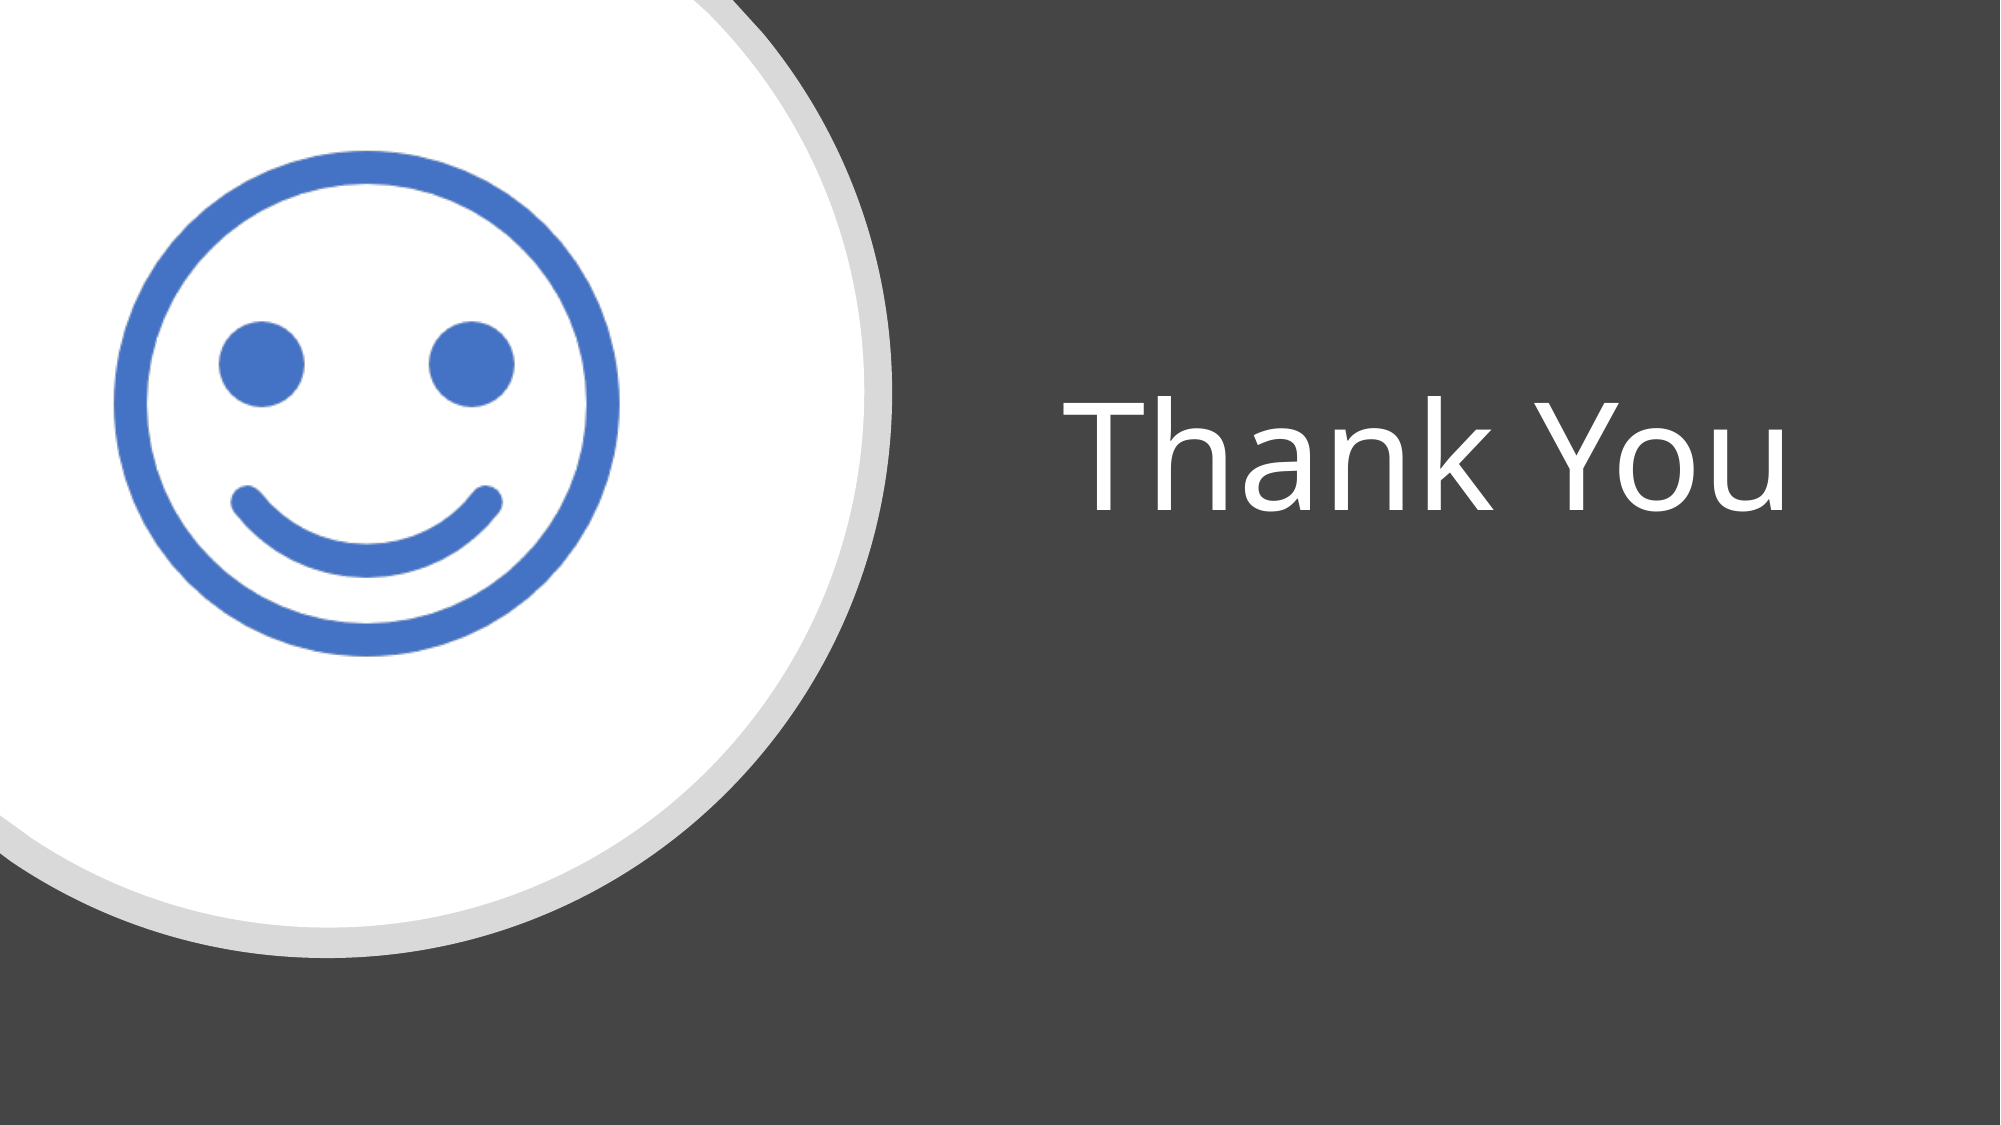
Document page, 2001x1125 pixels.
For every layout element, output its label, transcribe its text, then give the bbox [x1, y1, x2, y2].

picture [52, 89, 682, 719]
text_box Thank You [993, 373, 1865, 928]
text_box [0, 0, 866, 929]
text_box [0, 0, 894, 960]
